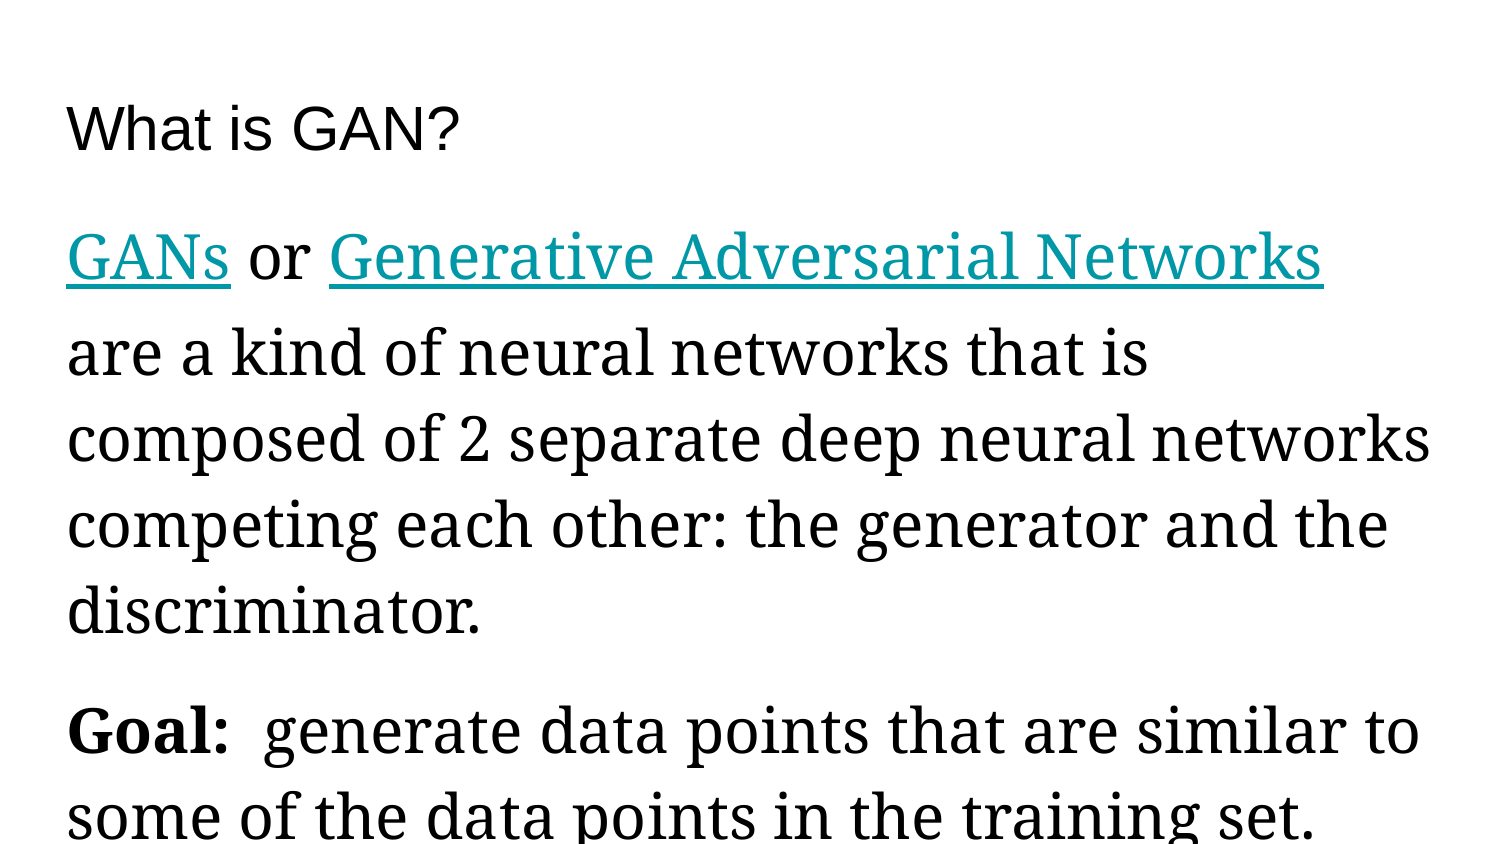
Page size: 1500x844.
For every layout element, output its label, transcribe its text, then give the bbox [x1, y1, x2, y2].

title What is GAN? [51, 72, 1449, 167]
list GANs or Generative Adversarial Networks are a kind of neural networks that is composed of 2 separate deep neural networks competing each other: the generator and the discriminator. Goal: generate data points that are similar to some of the data points in the training set. [51, 189, 1449, 750]
